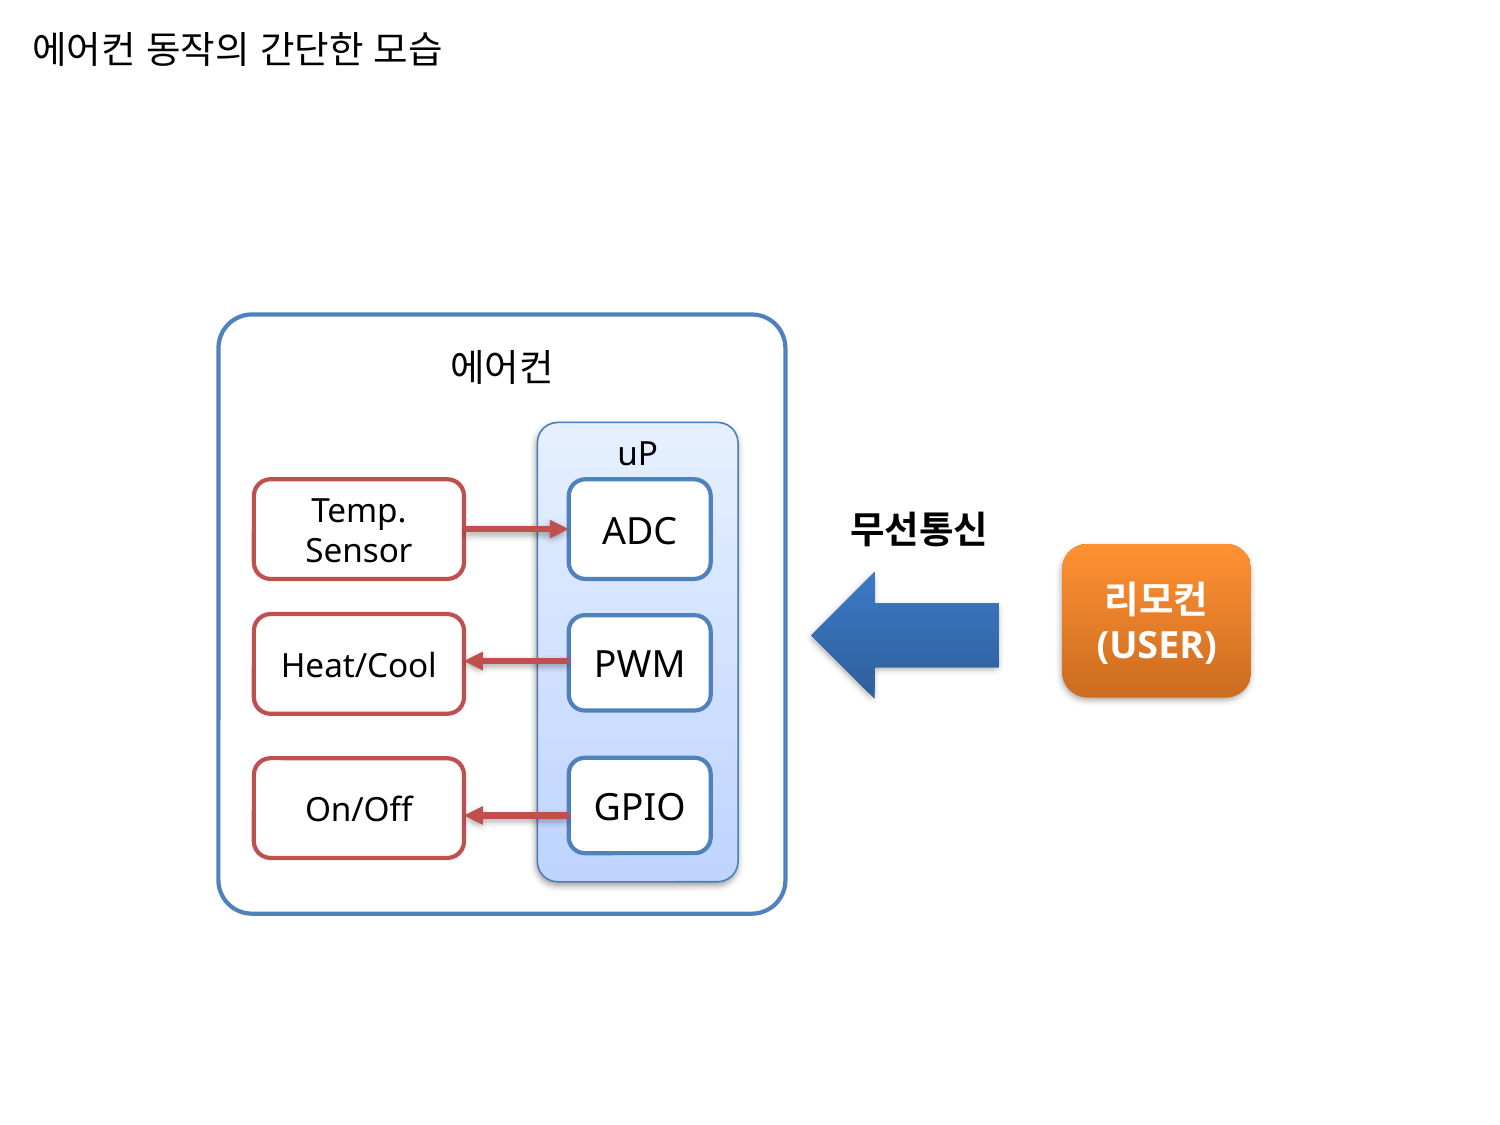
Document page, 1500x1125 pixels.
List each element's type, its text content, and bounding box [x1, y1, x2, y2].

text_box [811, 572, 999, 699]
text_box 리모컨 (USER) [1062, 544, 1252, 698]
text_box uP [536, 421, 739, 883]
text_box 무선통신 [809, 498, 1030, 559]
text_box Heat/Cool [251, 611, 467, 716]
text_box Temp. Sensor [251, 477, 467, 582]
text_box 에어컨 [216, 312, 788, 916]
text_box ADC [566, 477, 713, 582]
text_box PWM [566, 613, 713, 713]
text_box On/Off [251, 756, 467, 861]
text_box 에어컨 동작의 간단한 모습 [17, 19, 768, 79]
text_box GPIO [566, 755, 713, 856]
